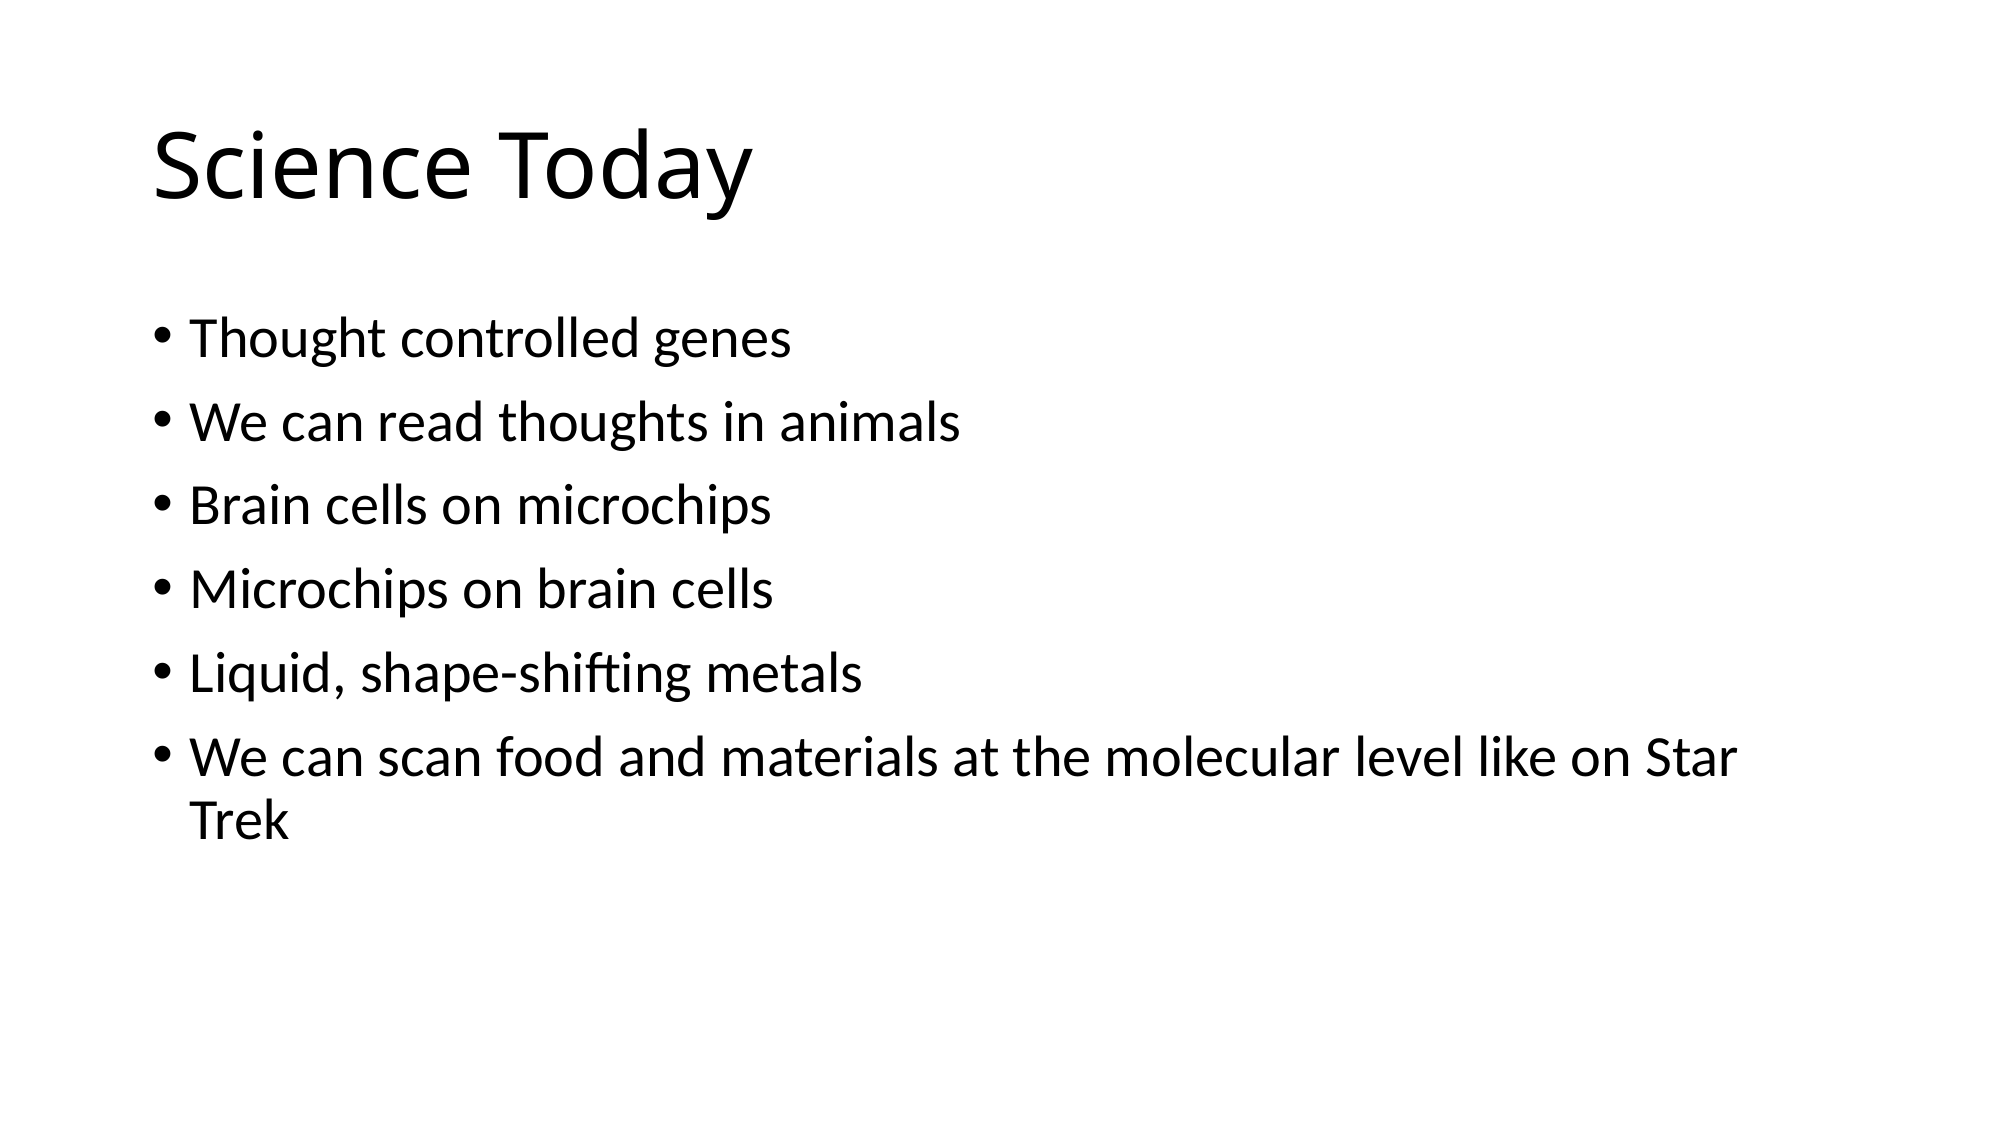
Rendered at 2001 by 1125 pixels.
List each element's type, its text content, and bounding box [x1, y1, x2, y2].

list Thought controlled genes We can read thoughts in animals Brain cells on microchips Microchips on brain cells Liquid, shape-shifting metals We can scan food and materials at the molecular level like on Star Trek [137, 299, 1863, 1014]
title Science Today [137, 59, 1863, 278]
